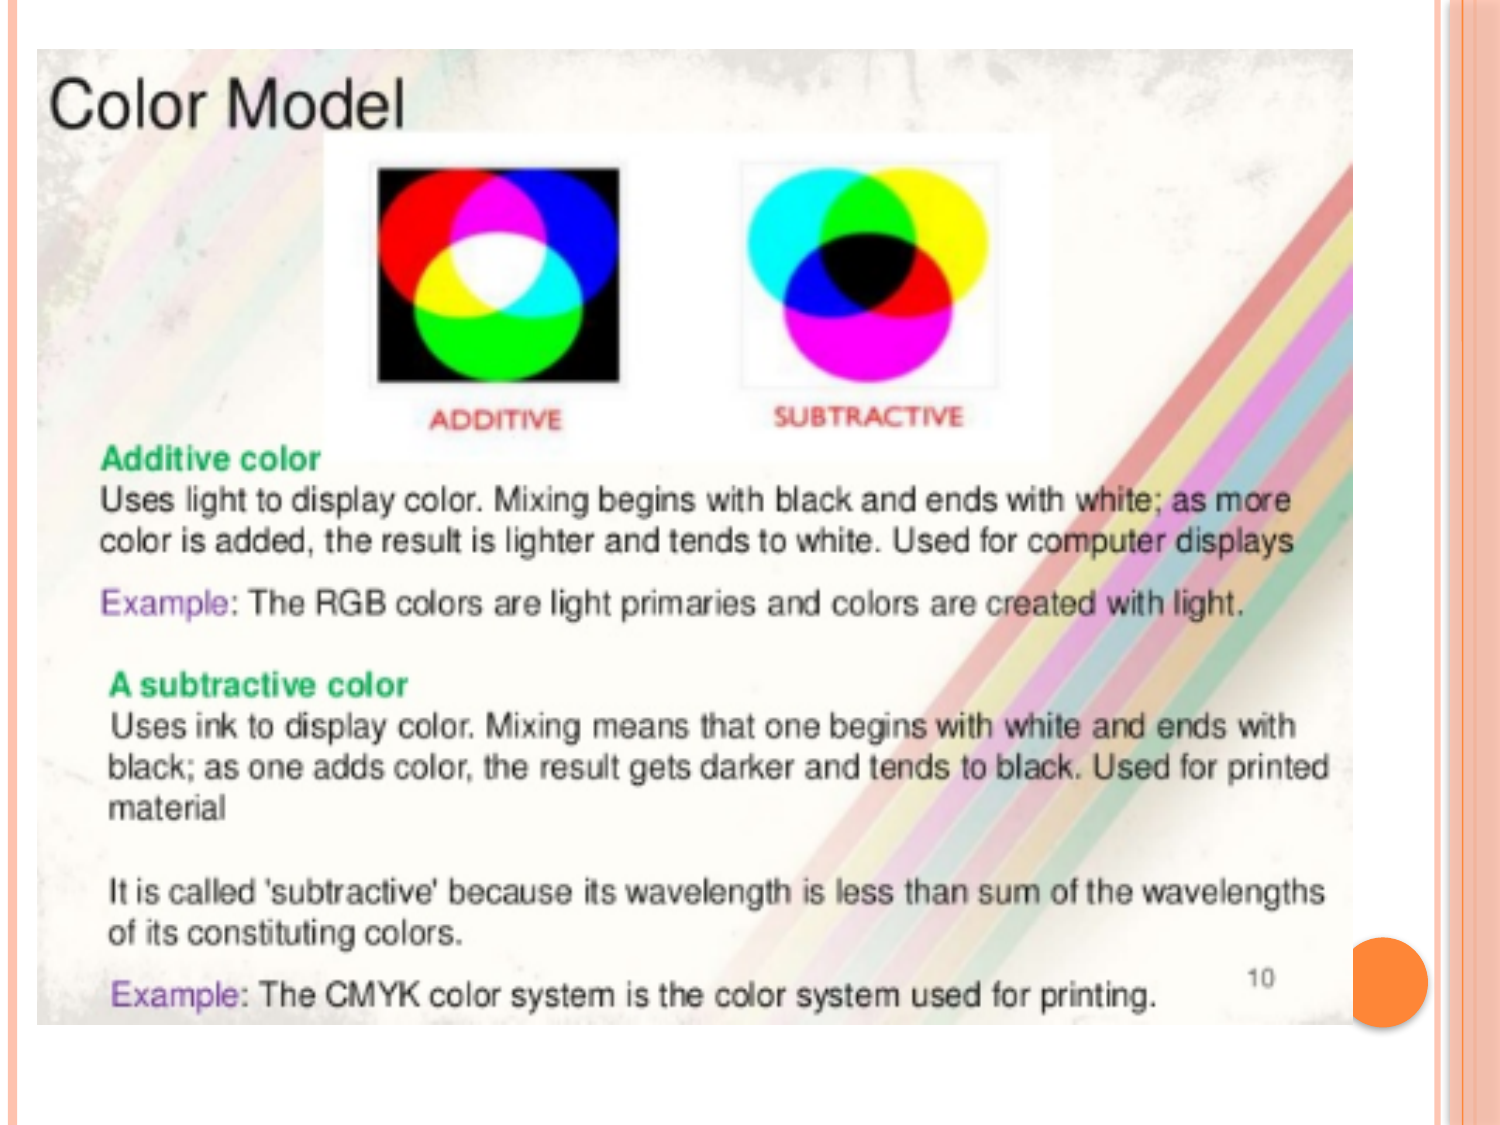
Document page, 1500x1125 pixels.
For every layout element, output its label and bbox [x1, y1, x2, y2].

picture [36, 49, 1353, 1026]
